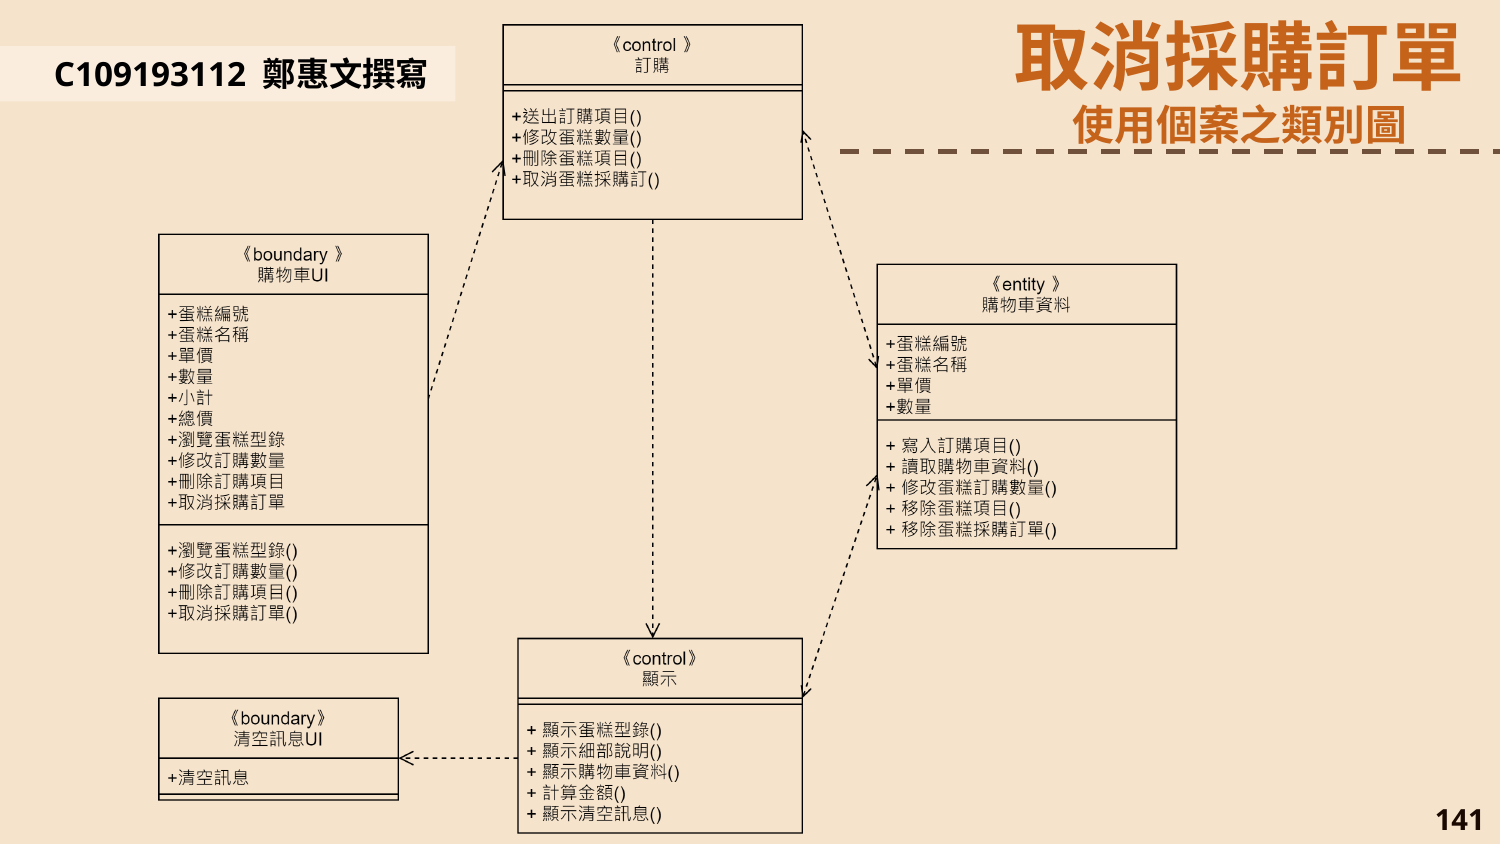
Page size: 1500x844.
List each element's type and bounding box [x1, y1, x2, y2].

slide_number [1192, 798, 1500, 844]
picture [142, 8, 1192, 844]
text_box [0, 45, 142, 102]
text_box [796, 0, 1500, 158]
